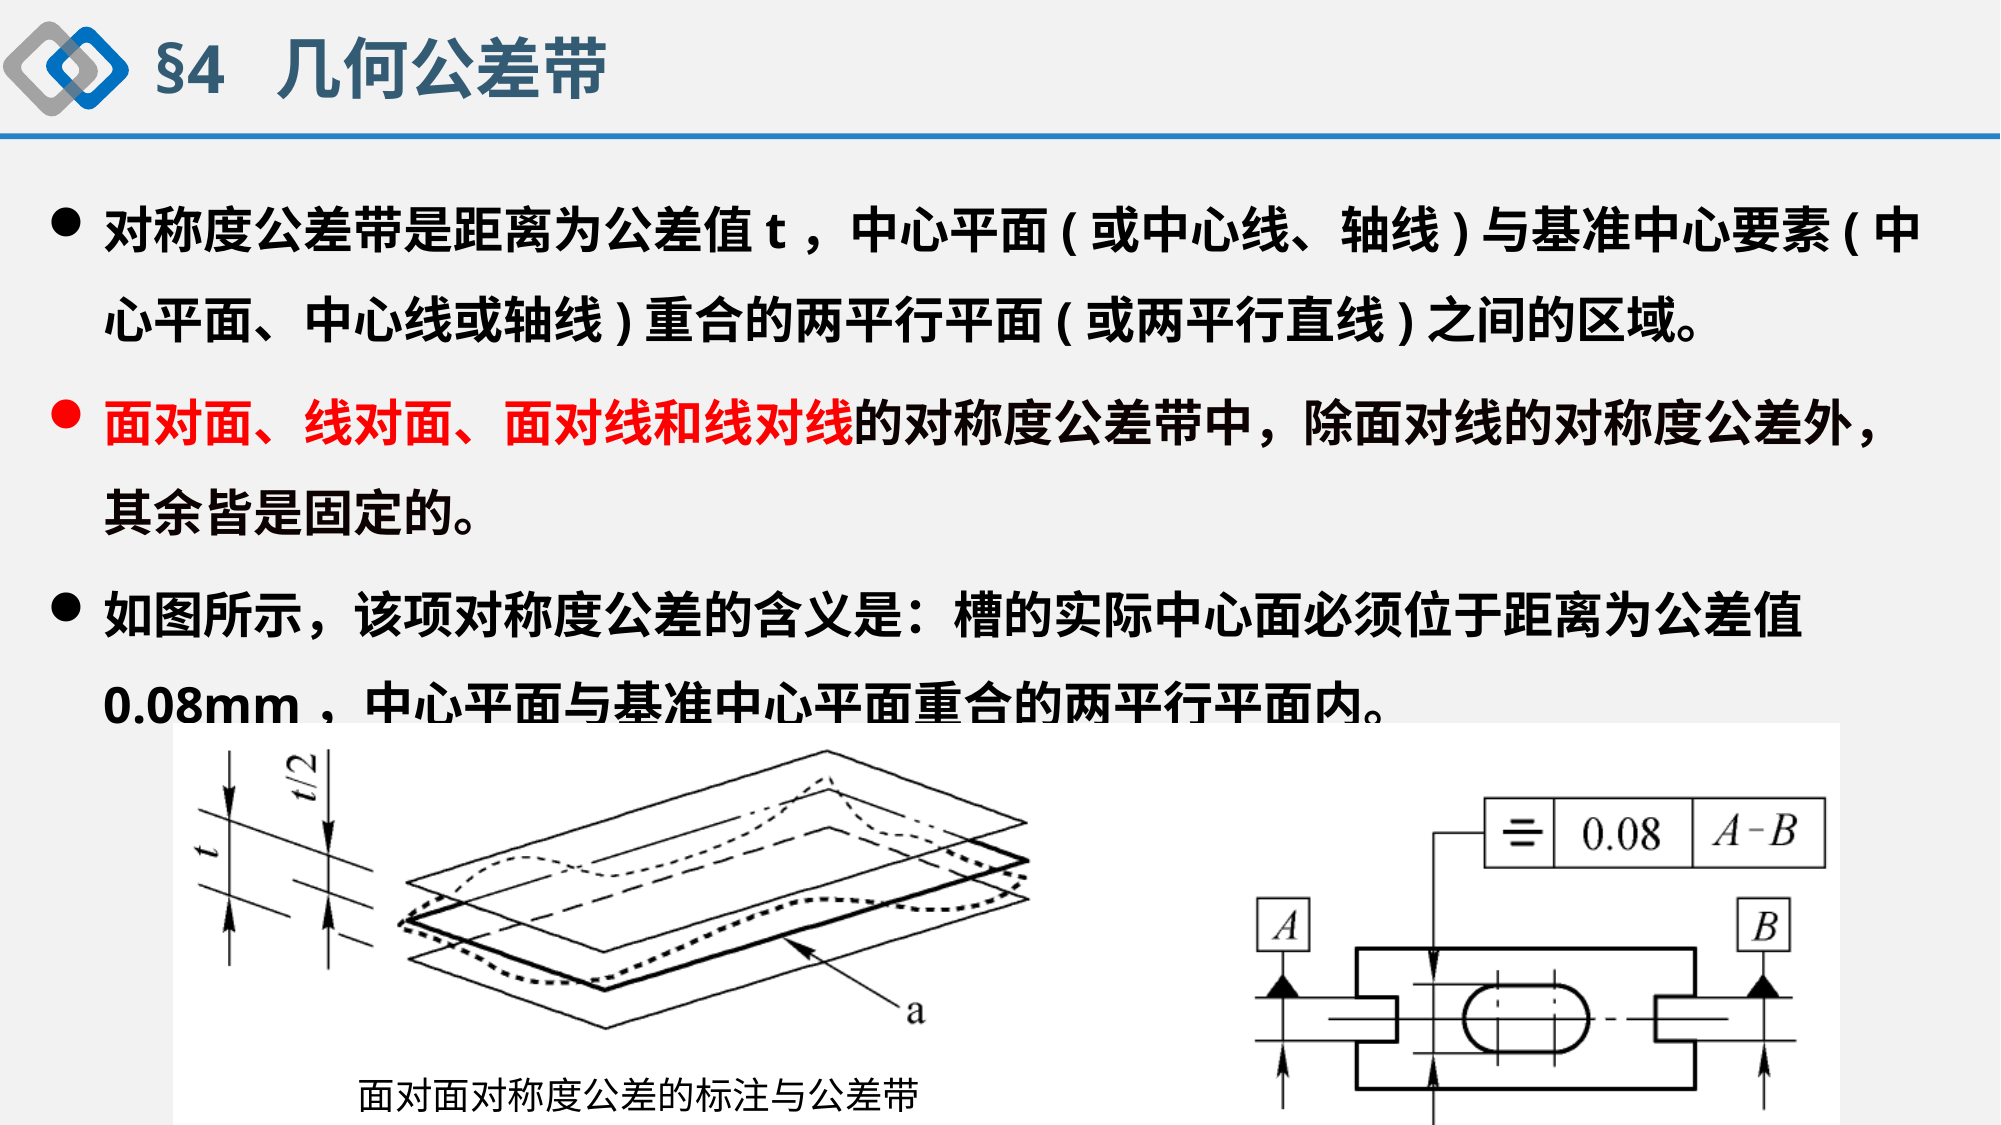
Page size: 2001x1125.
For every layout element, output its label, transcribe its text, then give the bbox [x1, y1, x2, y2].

picture [173, 723, 1841, 1125]
text_box 对称度公差带是距离为公差值t，中心平面(或中心线、轴线)与基准中心要素(中心平面、中心线或轴线)重合的两平行平面(或两平行直线)之间的区域。 面对面、线对面、面对线和线对线的对称度公差带中，除面对线的对称度公差外，其余皆是固定的。 如图所示，该项对称度公差的含义是：槽的实际中心面必须位于距离为公差值0.08mm，中心平面与基准中心平面重合的两平行平面内。 [29, 160, 1968, 1020]
text_box §4 几何公差带 [139, 18, 1510, 115]
